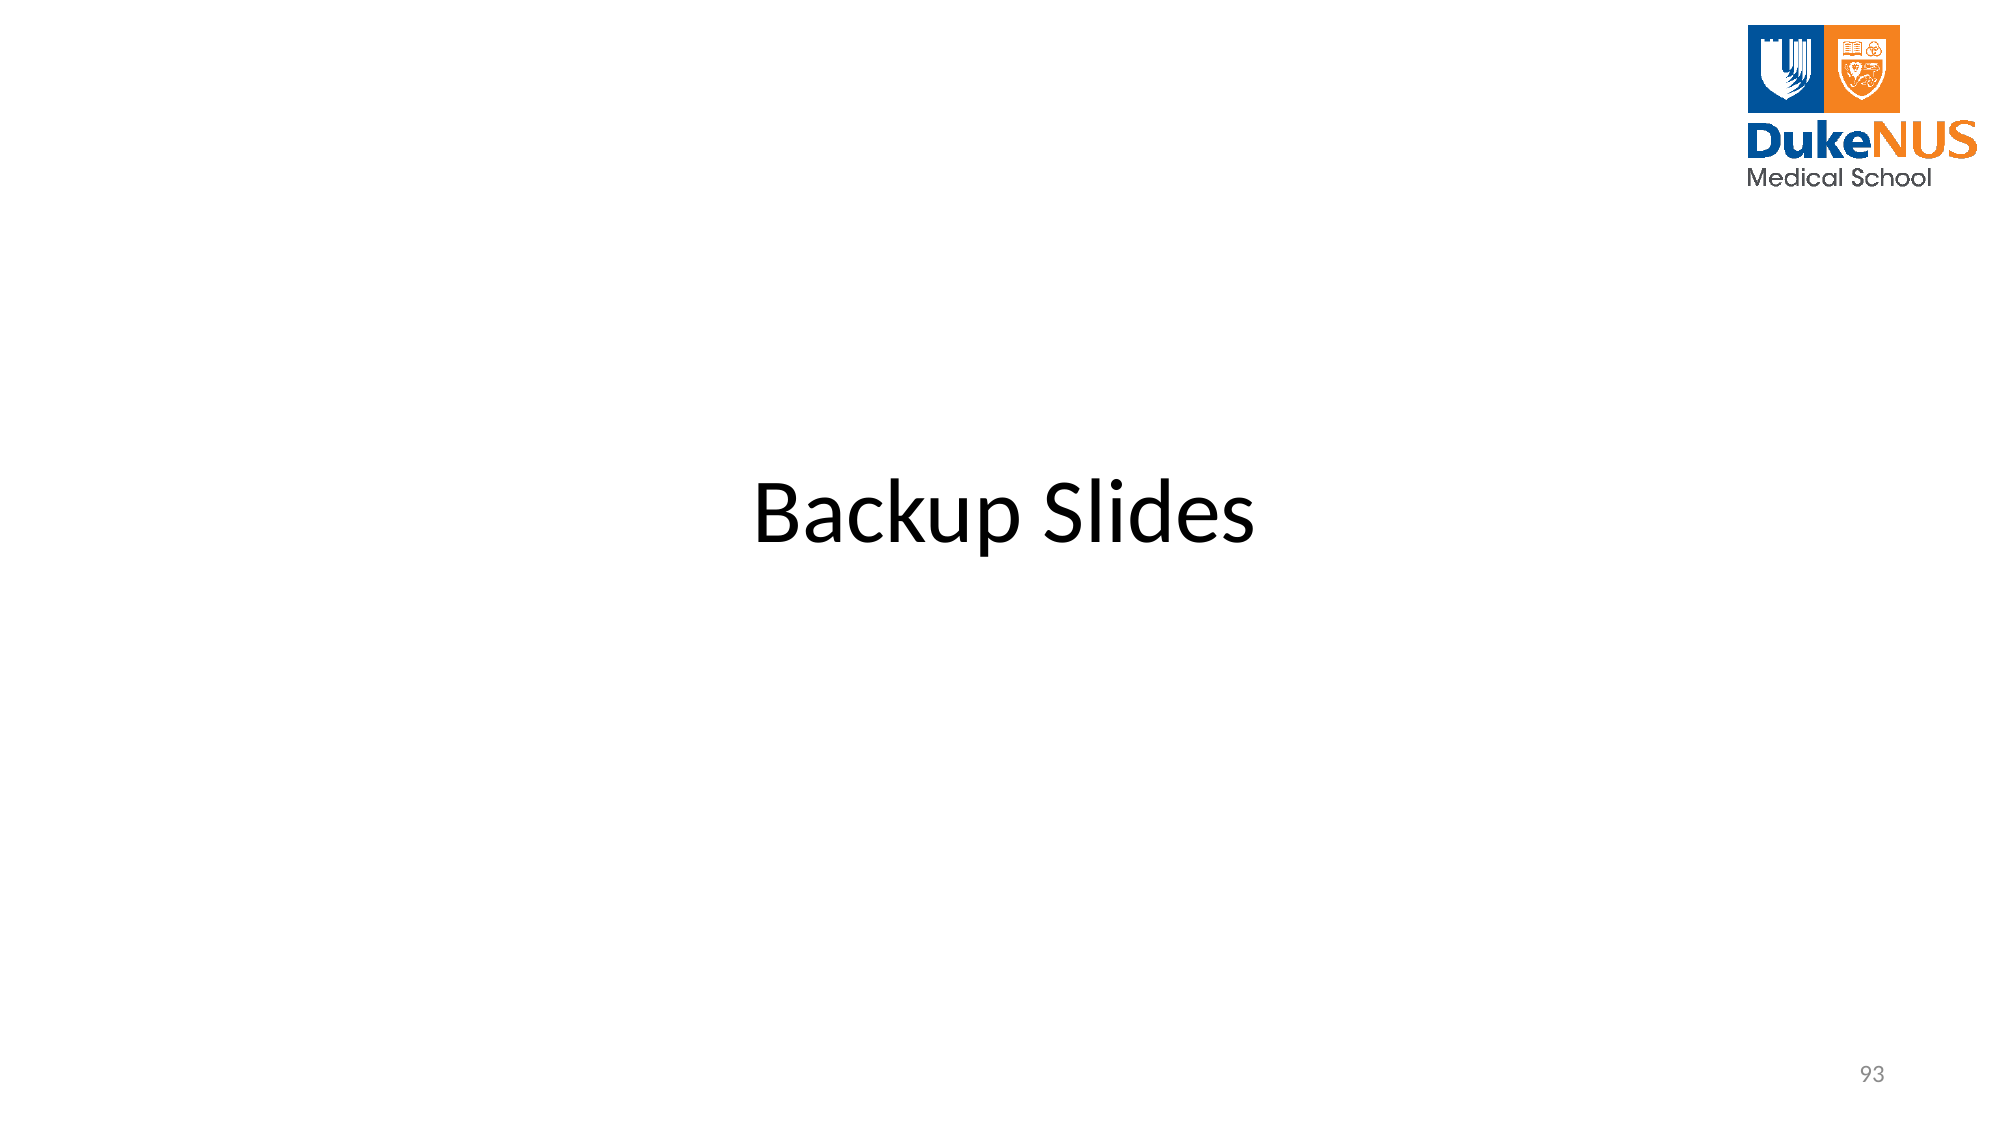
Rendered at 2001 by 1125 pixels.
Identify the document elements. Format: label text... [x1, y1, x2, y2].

slide_number 93 [1433, 1042, 1900, 1103]
title Backup Slides [105, 412, 1906, 600]
picture [1737, 12, 1978, 189]
